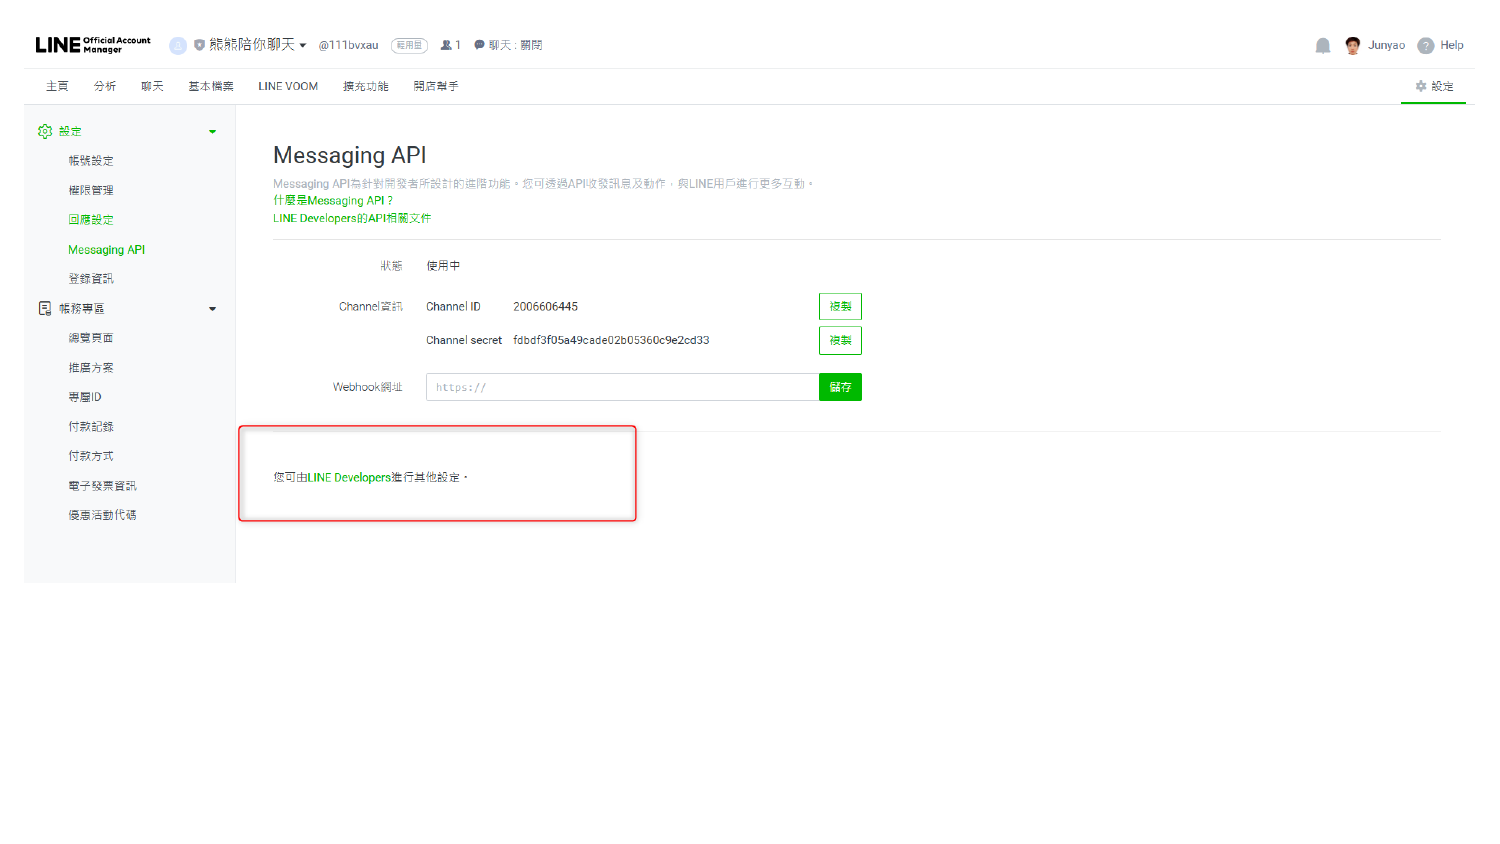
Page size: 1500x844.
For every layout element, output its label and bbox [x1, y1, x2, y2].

picture [24, 24, 1476, 583]
